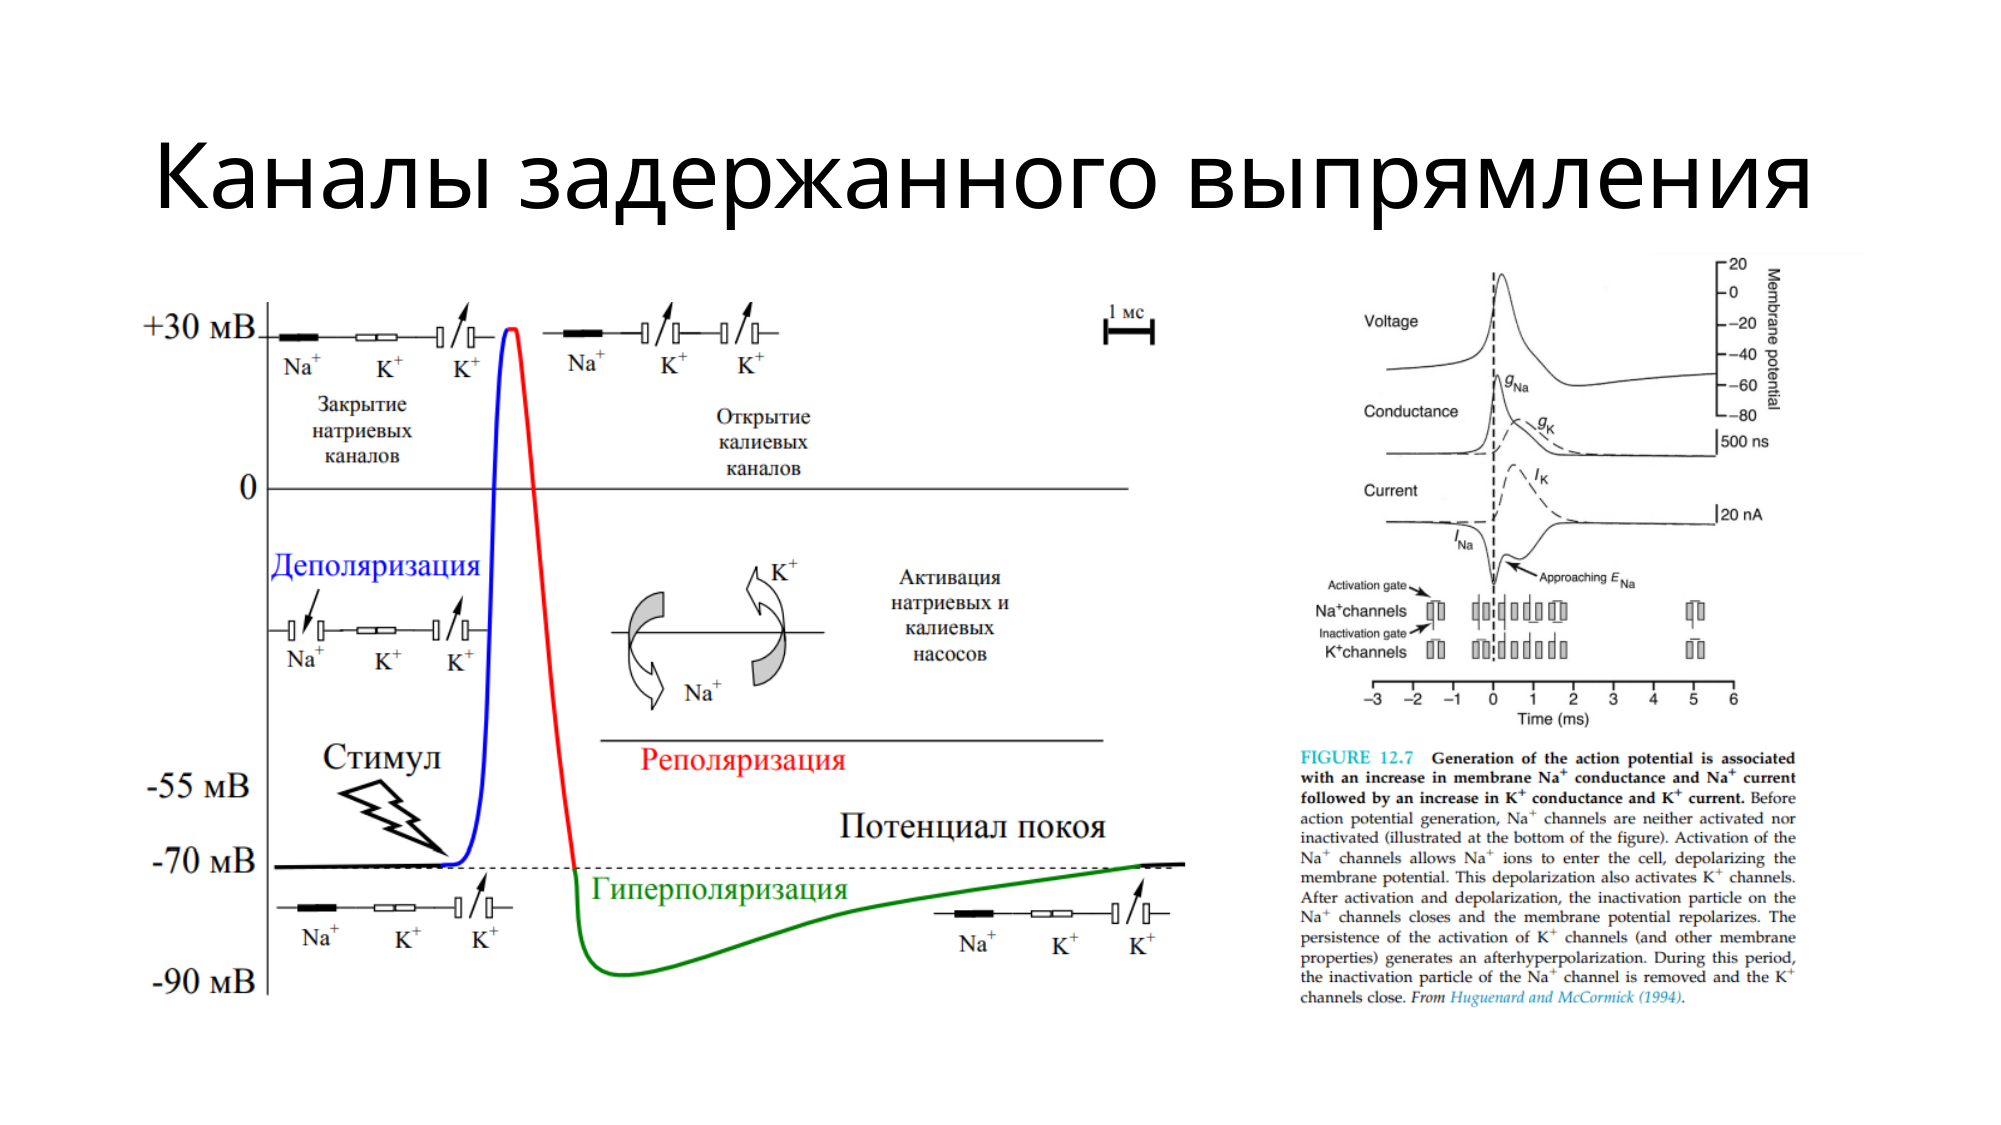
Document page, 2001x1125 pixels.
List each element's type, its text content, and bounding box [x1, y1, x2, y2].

picture [1277, 252, 1863, 1017]
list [137, 302, 1277, 1017]
title Каналы задержанного выпрямления [137, 70, 1957, 289]
